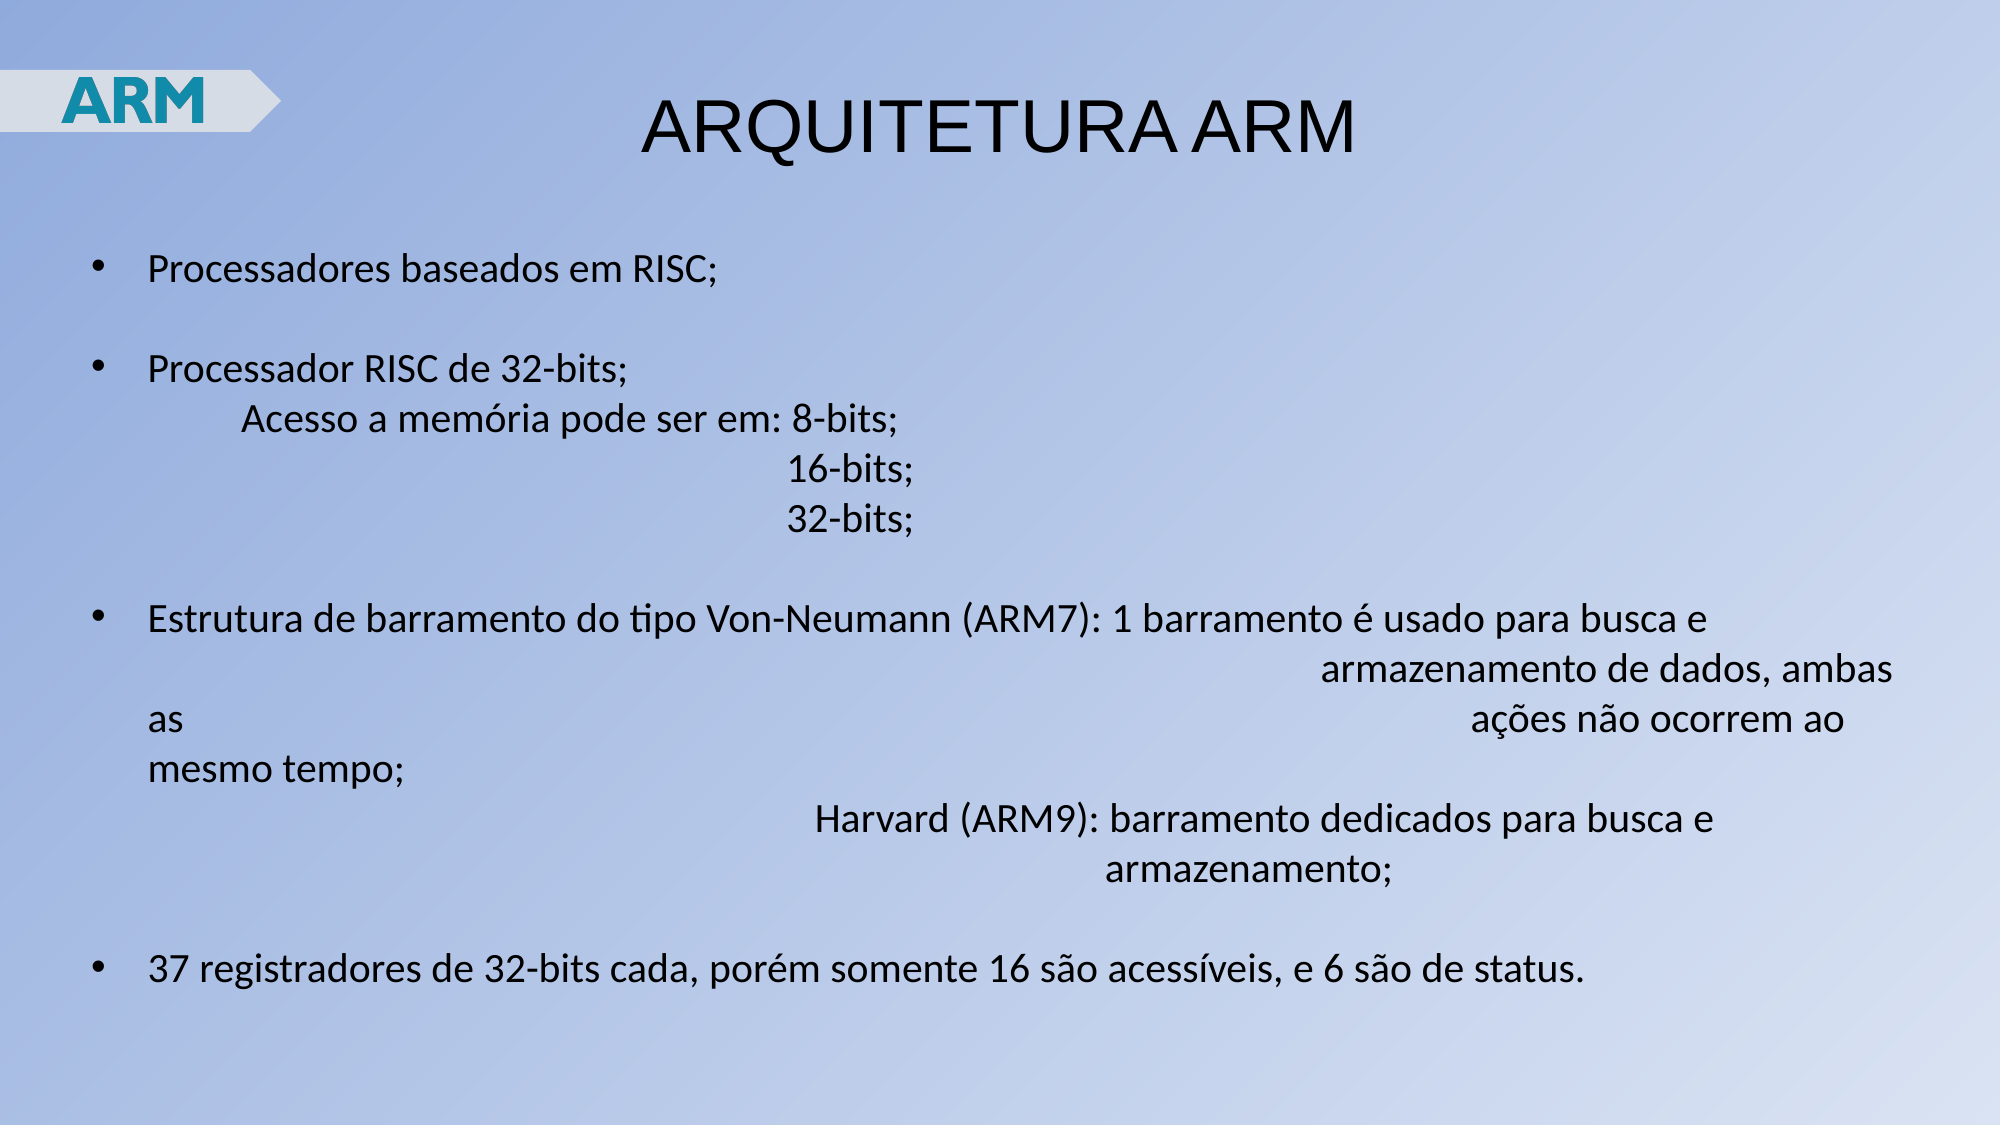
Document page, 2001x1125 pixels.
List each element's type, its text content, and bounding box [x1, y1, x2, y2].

text_box Processadores baseados em RISC; Processador RISC de 32-bits; Acesso a memória pode ser em: 8-bits; 16-bits; 32-bits; Estrutura de barramento do tipo Von-Neumann (ARM7): 1 barramento é usado para busca e armazenamento de dados, ambas as ações não ocorrem ao mesmo tempo; Harvard (ARM9): barramento dedicados para busca e armazenamento; 37 registradores de 32-bits cada, porém somente 16 são acessíveis, e 6 são de status. [76, 232, 1933, 998]
text_box ARQUITETURA ARM [0, 69, 2000, 175]
